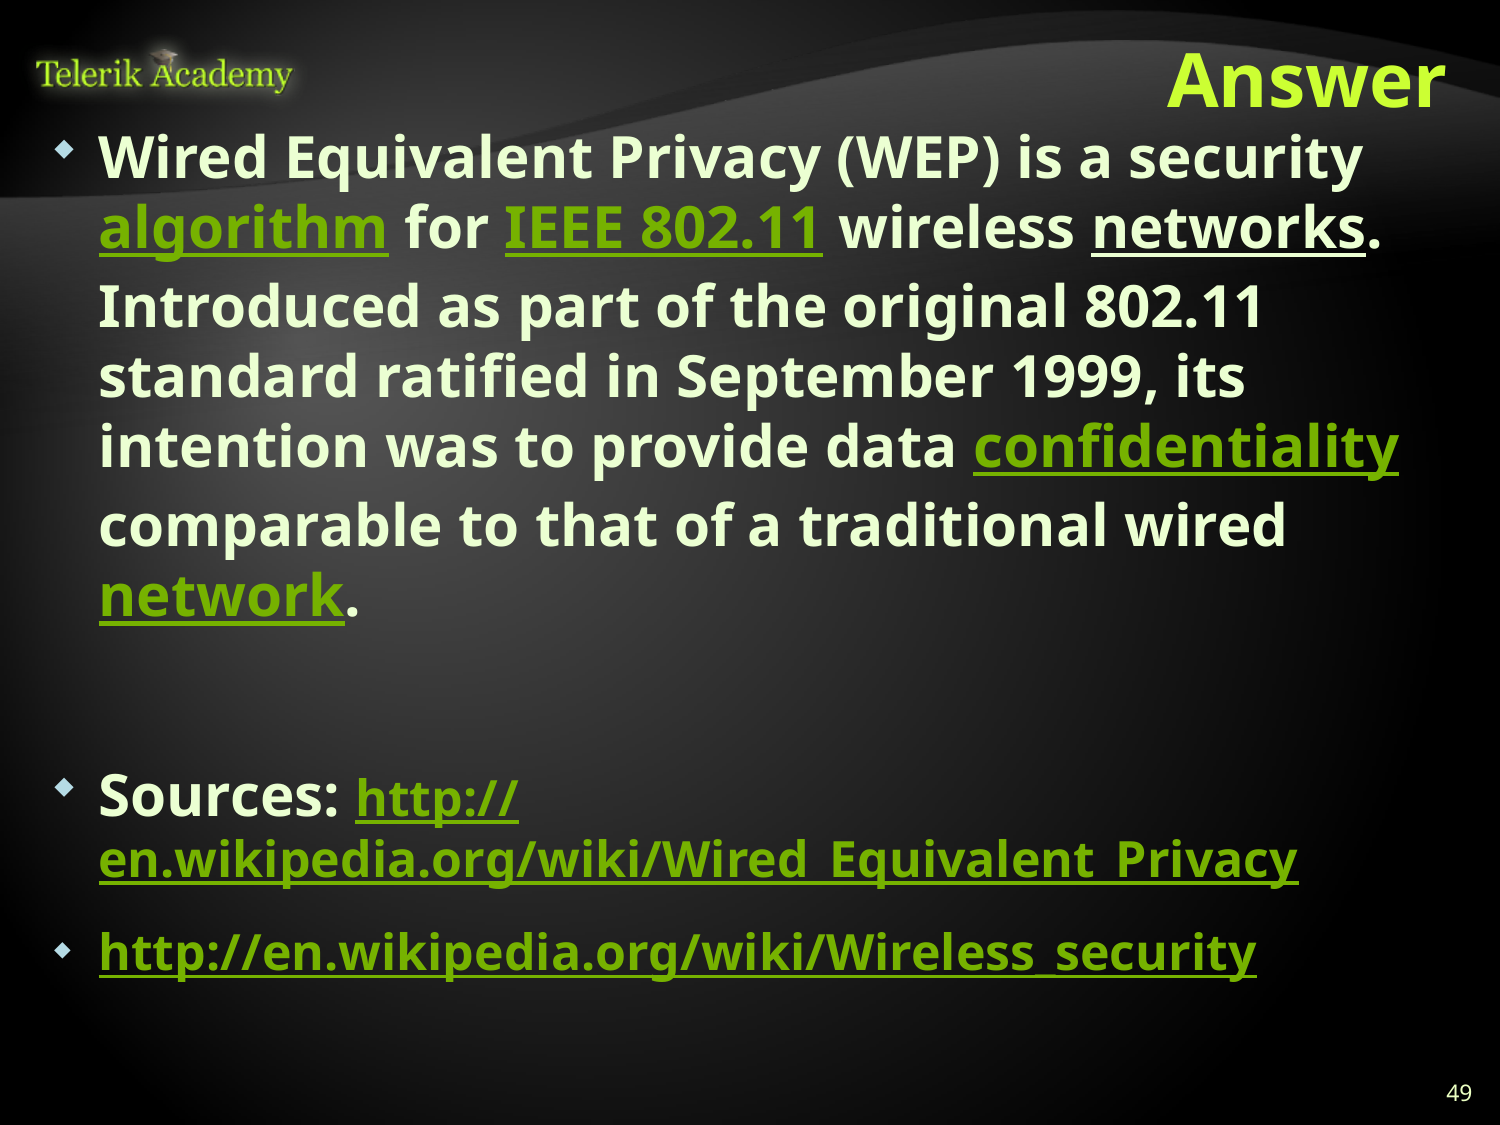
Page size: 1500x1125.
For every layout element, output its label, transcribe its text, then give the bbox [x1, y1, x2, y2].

title Answer [300, 12, 1463, 112]
slide_number 49 [1412, 1074, 1488, 1113]
picture [0, 0, 1500, 1125]
list Wired Equivalent Privacy (WEP) is a security algorithm for IEEE 802.11 wireless networks. Introduced as part of the original 802.11 standard ratified in September 1999, its intention was to provide data confidentiality comparable to that of a traditional wired network. Sources: http://en.wikipedia.org/wiki/Wired_Equivalent_Privacy http://en.wikipedia.org/wiki/Wireless_security [37, 112, 1463, 1063]
